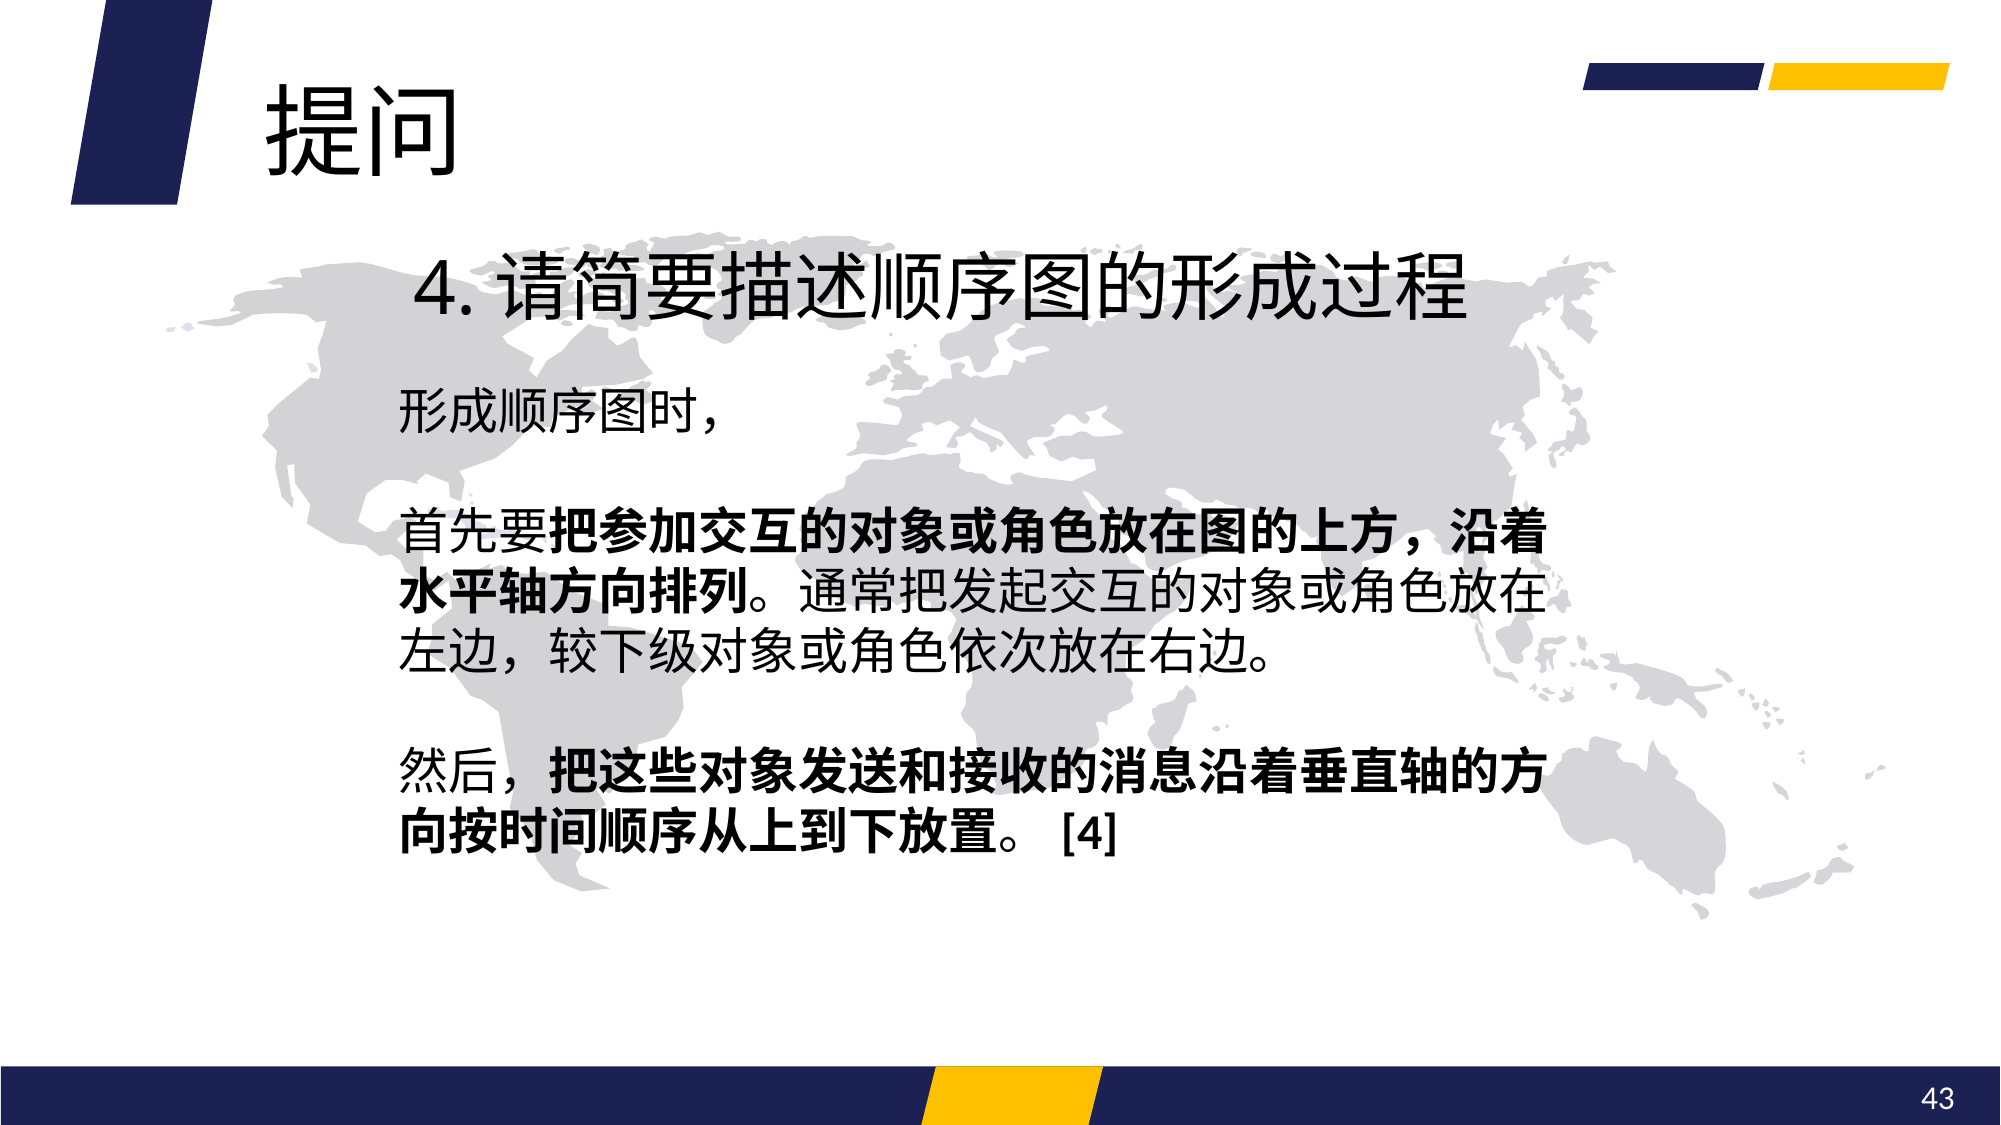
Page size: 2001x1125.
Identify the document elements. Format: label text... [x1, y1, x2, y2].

text_box [919, 1064, 1106, 1125]
text_box 提问 [244, 58, 2000, 199]
text_box [0, 1064, 935, 1125]
slide_number 43 [1503, 1065, 1970, 1125]
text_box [164, 231, 1886, 921]
text_box [68, 0, 215, 207]
text_box [1091, 1064, 2000, 1125]
